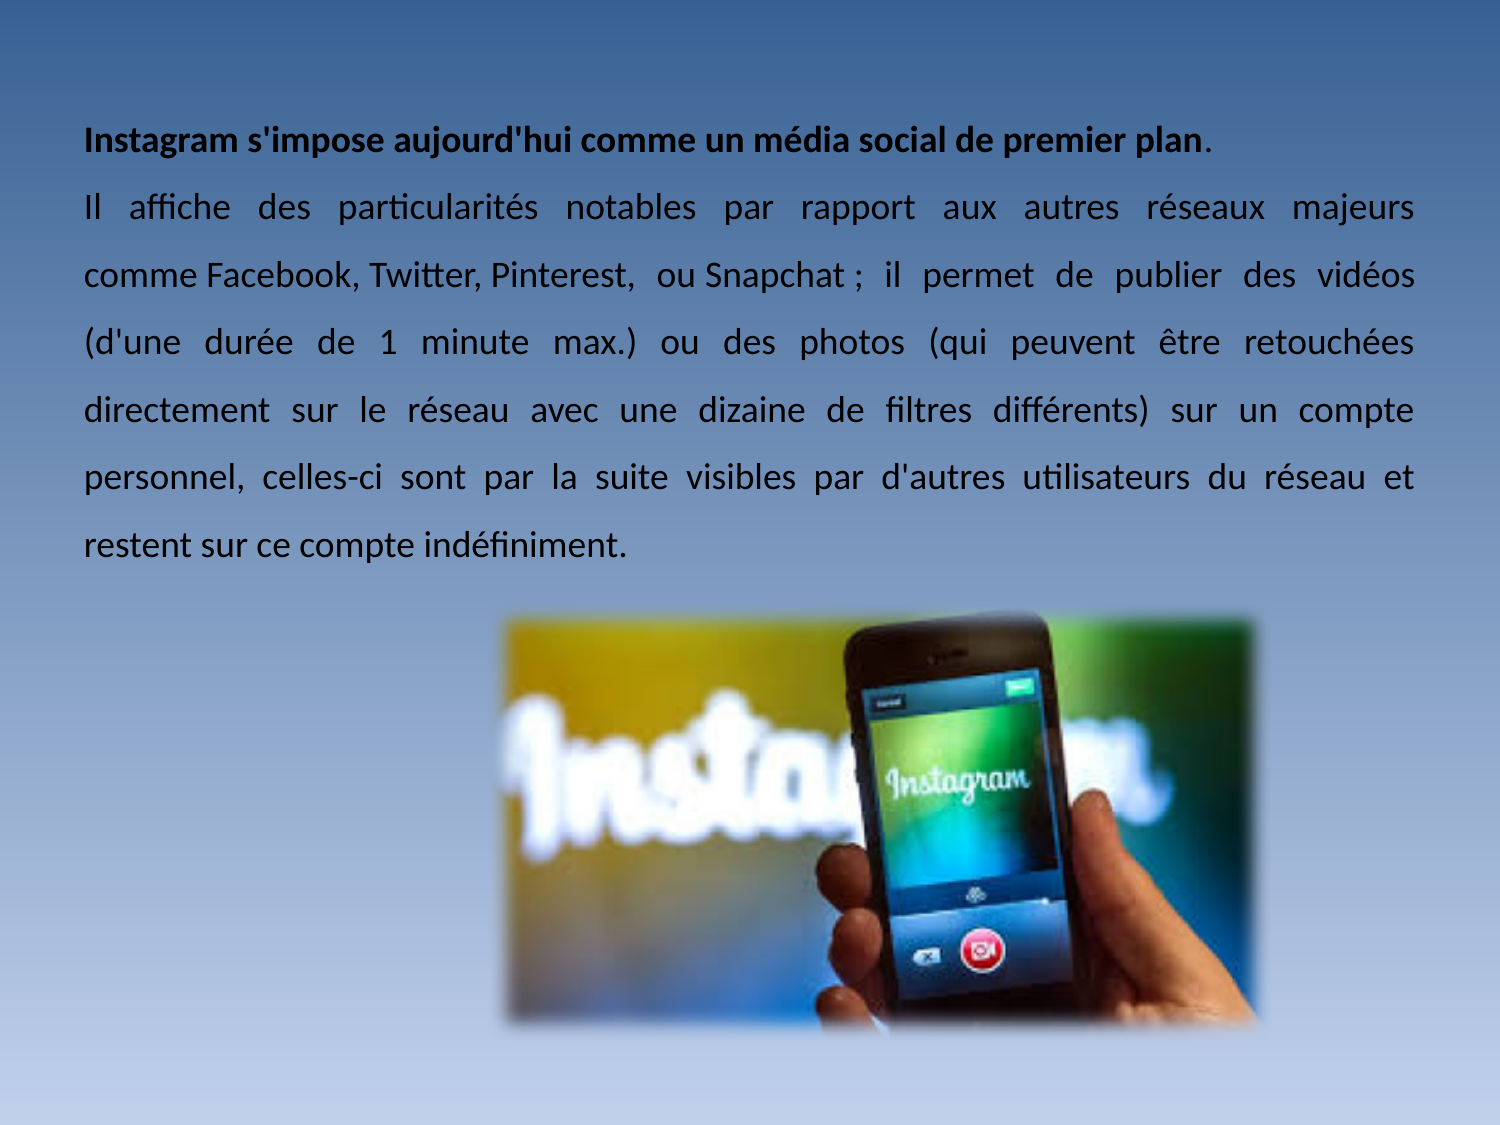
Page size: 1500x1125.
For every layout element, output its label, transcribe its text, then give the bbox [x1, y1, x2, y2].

picture [488, 602, 1271, 1041]
text_box Instagram s'impose aujourd'hui comme un média social de premier plan. Il affiche des particularités notables par rapport aux autres réseaux majeurs comme Facebook, Twitter, Pinterest, ou Snapchat ; il permet de publier des vidéos (d'une durée de 1 minute max.) ou des photos (qui peuvent être retouchées directement sur le réseau avec une dizaine de filtres différents) sur un compte personnel, celles-ci sont par la suite visibles par d'autres utilisateurs du réseau et restent sur ce compte indéfiniment. [69, 84, 1431, 573]
